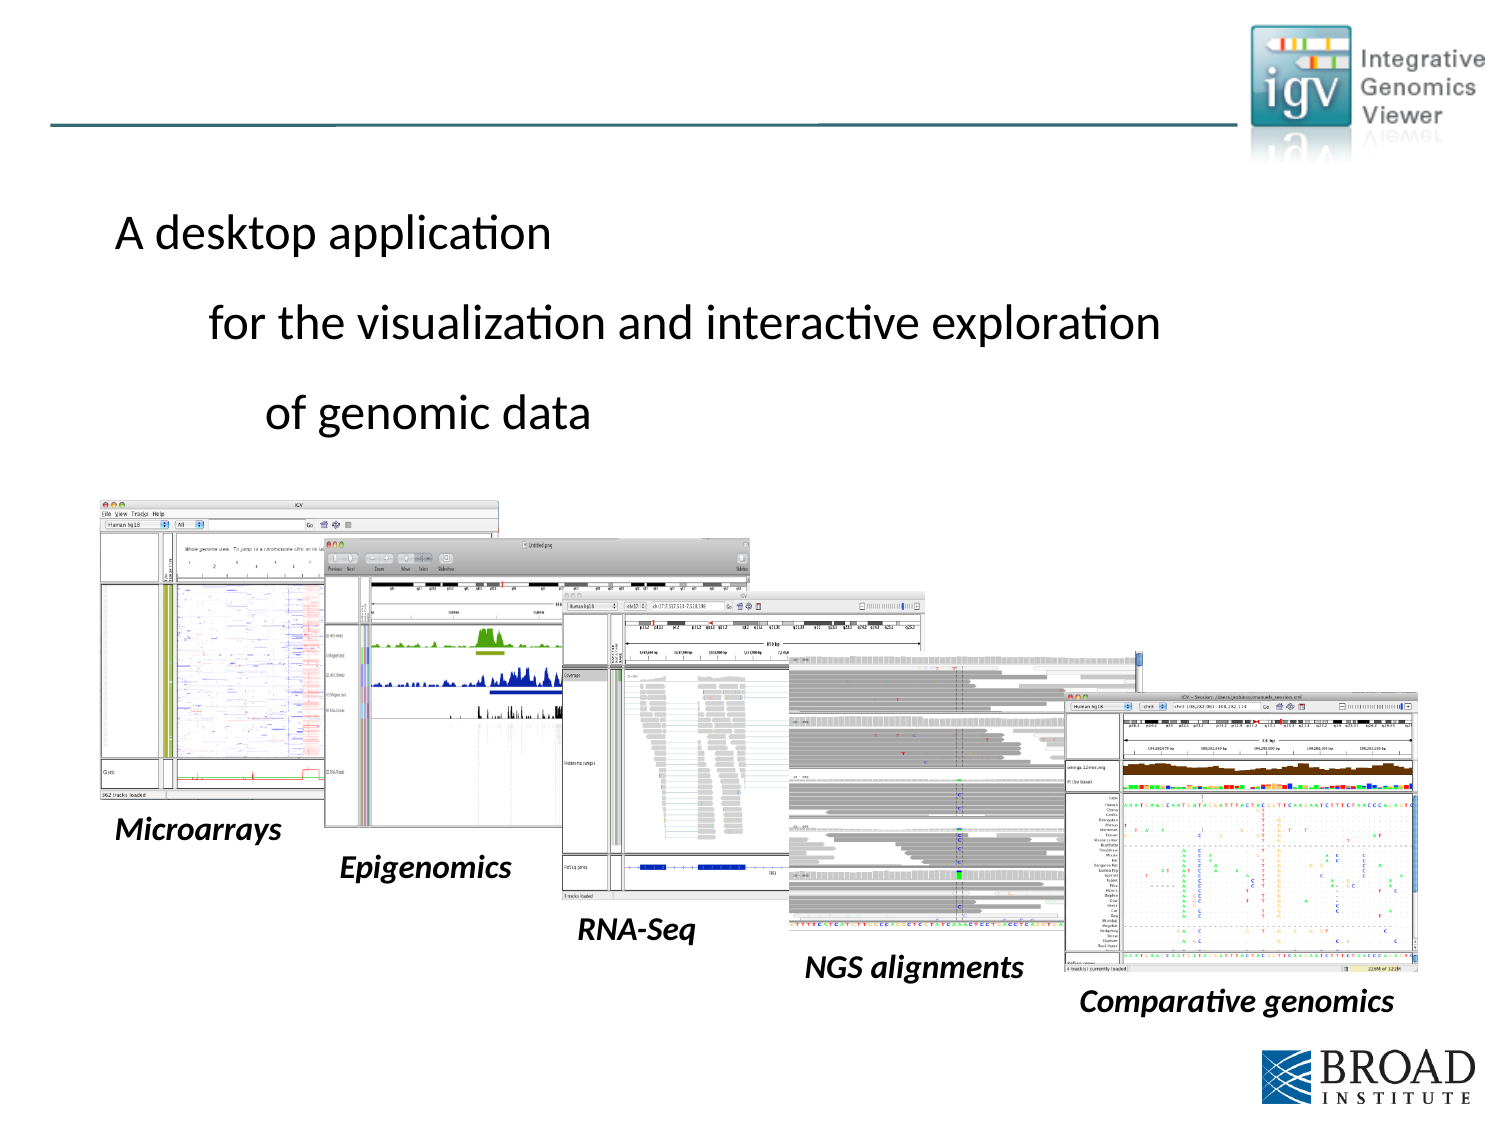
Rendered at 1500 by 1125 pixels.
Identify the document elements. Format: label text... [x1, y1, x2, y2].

text_box [49, 99, 1388, 208]
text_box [99, 499, 499, 856]
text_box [562, 591, 926, 956]
text_box A desktop application for the visualization and interactive exploration of genomic data [99, 162, 1413, 448]
picture [1388, 17, 1485, 163]
title IGV: Integrative Genomics Viewer [24, 17, 1388, 126]
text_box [789, 651, 1143, 994]
picture [1262, 1049, 1475, 1104]
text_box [324, 537, 751, 894]
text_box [1064, 692, 1426, 1028]
